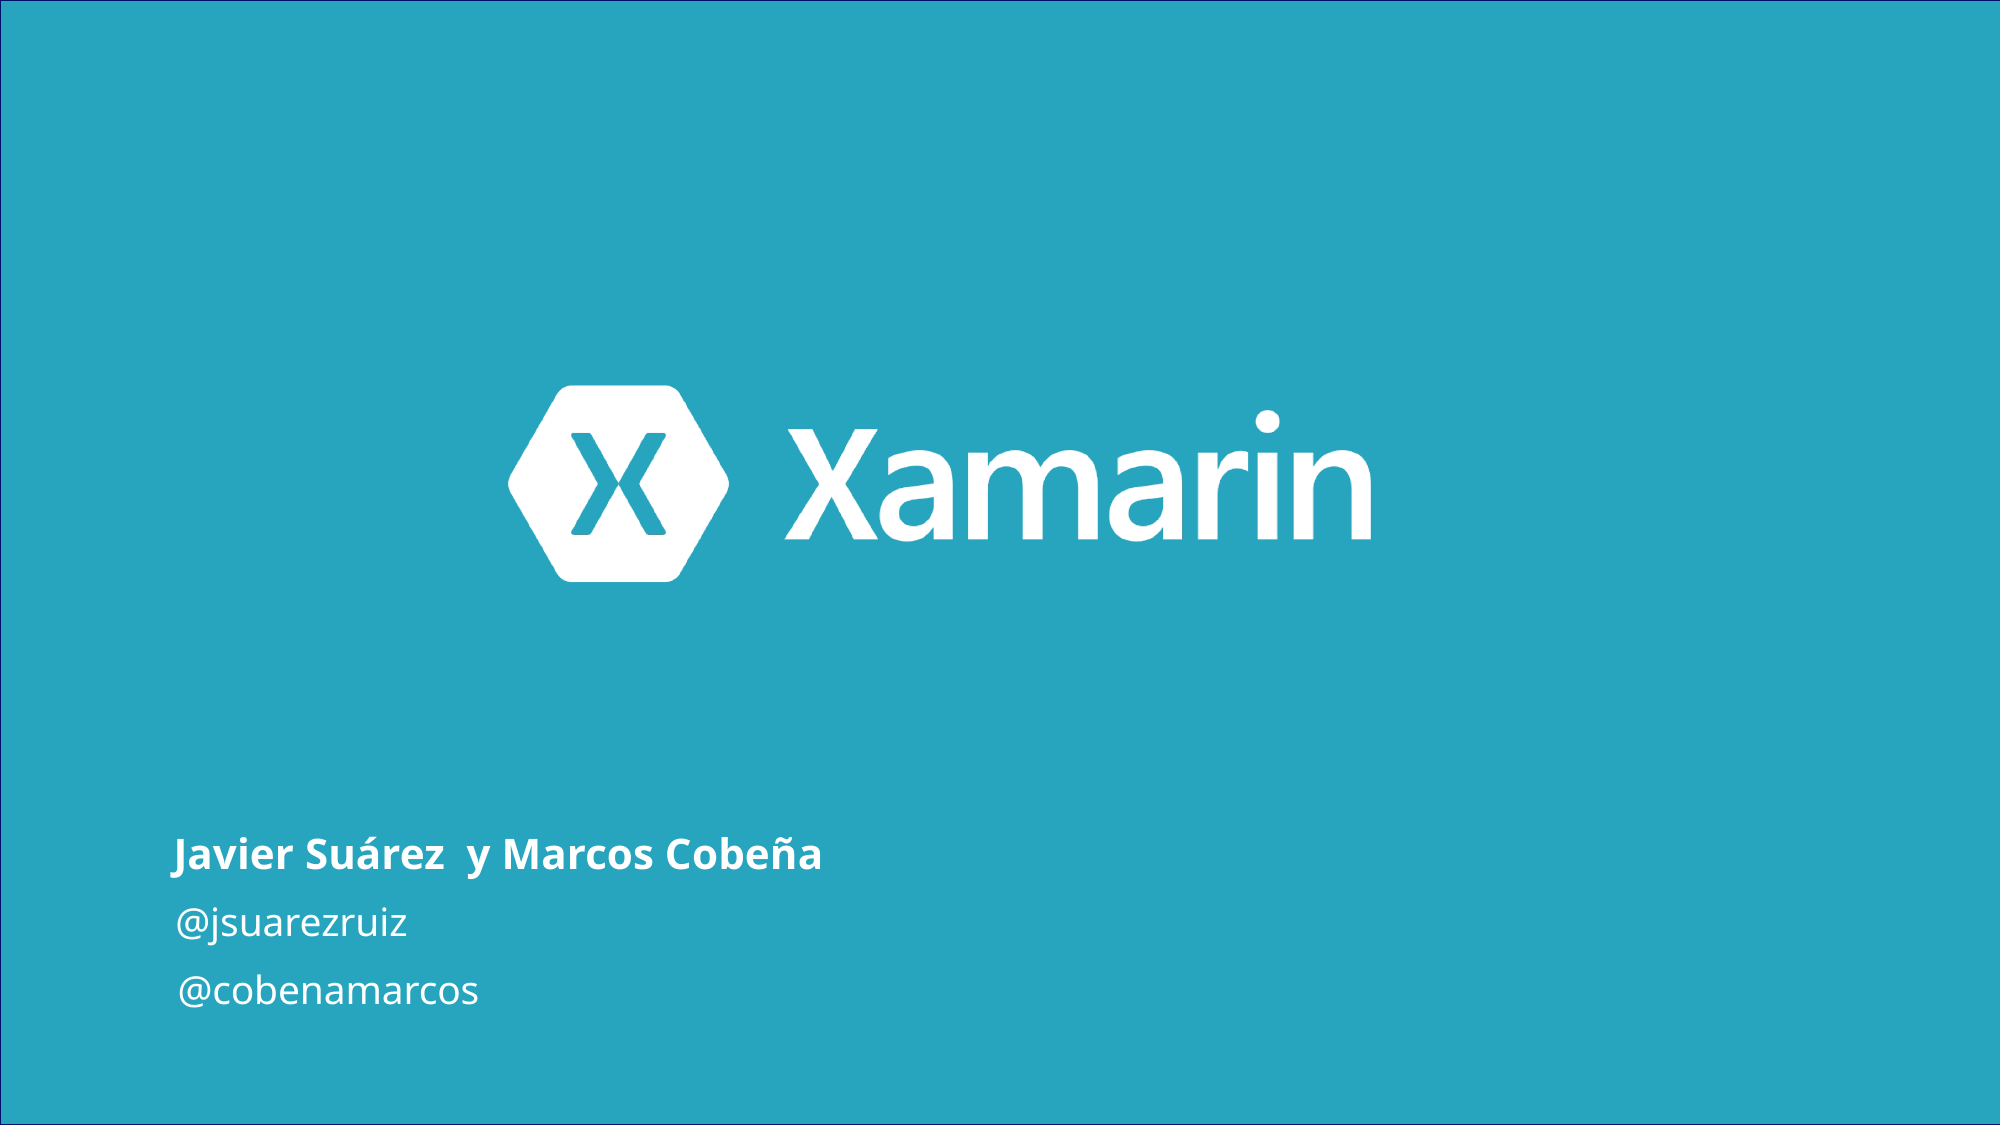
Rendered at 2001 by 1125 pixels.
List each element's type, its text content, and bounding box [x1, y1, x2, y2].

text_box Javier Suárez y Marcos Cobeña [158, 813, 864, 899]
picture [417, 263, 1465, 704]
text_box @jsuarezruiz [160, 881, 661, 967]
text_box [0, 0, 2000, 1125]
text_box @cobenamarcos [162, 949, 622, 1035]
